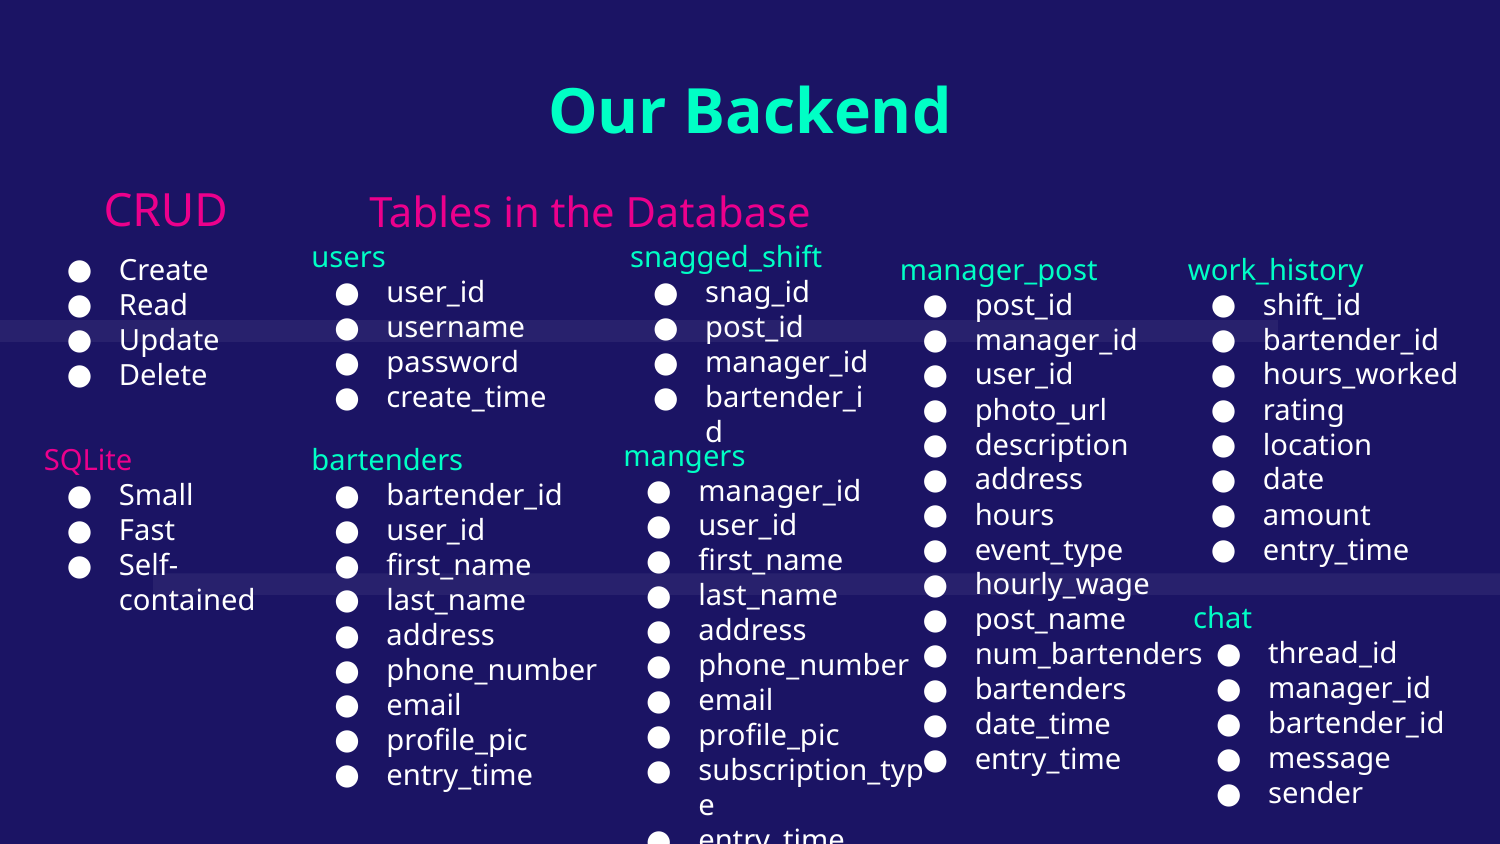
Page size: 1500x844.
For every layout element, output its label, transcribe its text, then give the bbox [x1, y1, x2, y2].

text_box users user_id username password create_time [296, 223, 603, 426]
text_box CRUD [88, 165, 390, 251]
text_box manager_post post_id manager_id user_id photo_url description address hours event_type hourly_wage post_name num_bartenders bartenders date_time entry_time [884, 236, 1280, 826]
text_box Tables in the Database [354, 170, 842, 251]
text_box bartenders bartender_id user_id first_name last_name address phone_number email profile_pic entry_time [296, 426, 608, 806]
text_box snagged_shift snag_id post_id manager_id bartender_id [615, 223, 885, 464]
subtitle Create Read Update Delete [28, 236, 296, 346]
text_box SQLite Small Fast Self-contained [28, 426, 311, 632]
title Our Backend [209, 56, 1291, 166]
text_box mangers manager_id user_id first_name last_name address phone_number email profile_pic subscription_type entry_time [608, 421, 942, 844]
text_box chat thread_id manager_id bartender_id message sender [1178, 584, 1475, 825]
text_box work_history shift_id bartender_id hours_worked rating location date amount entry_time [1172, 236, 1480, 581]
